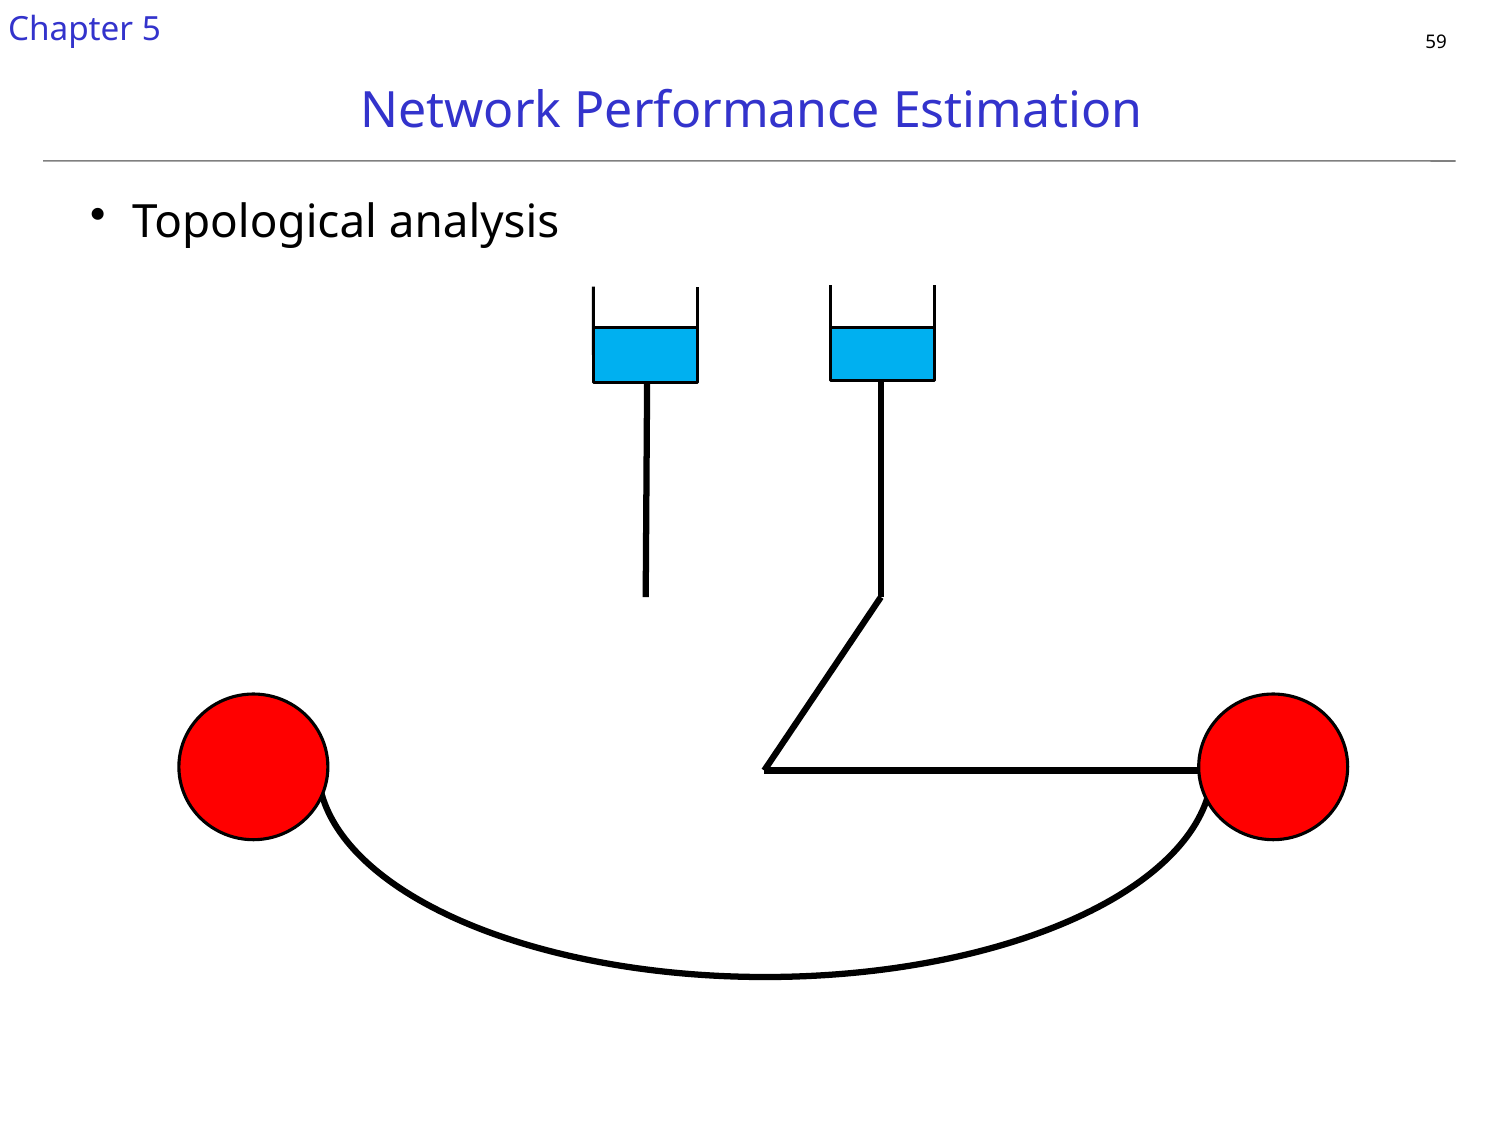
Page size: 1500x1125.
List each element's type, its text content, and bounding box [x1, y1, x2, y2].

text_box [317, 380, 1213, 978]
text_box [1217, 694, 1348, 840]
text_box Chapter 5 [0, 0, 176, 55]
list Topological analysis [74, 184, 1426, 1071]
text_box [593, 286, 698, 383]
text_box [829, 284, 935, 381]
title Network Performance Estimation [76, 66, 1428, 150]
text_box [178, 694, 312, 840]
